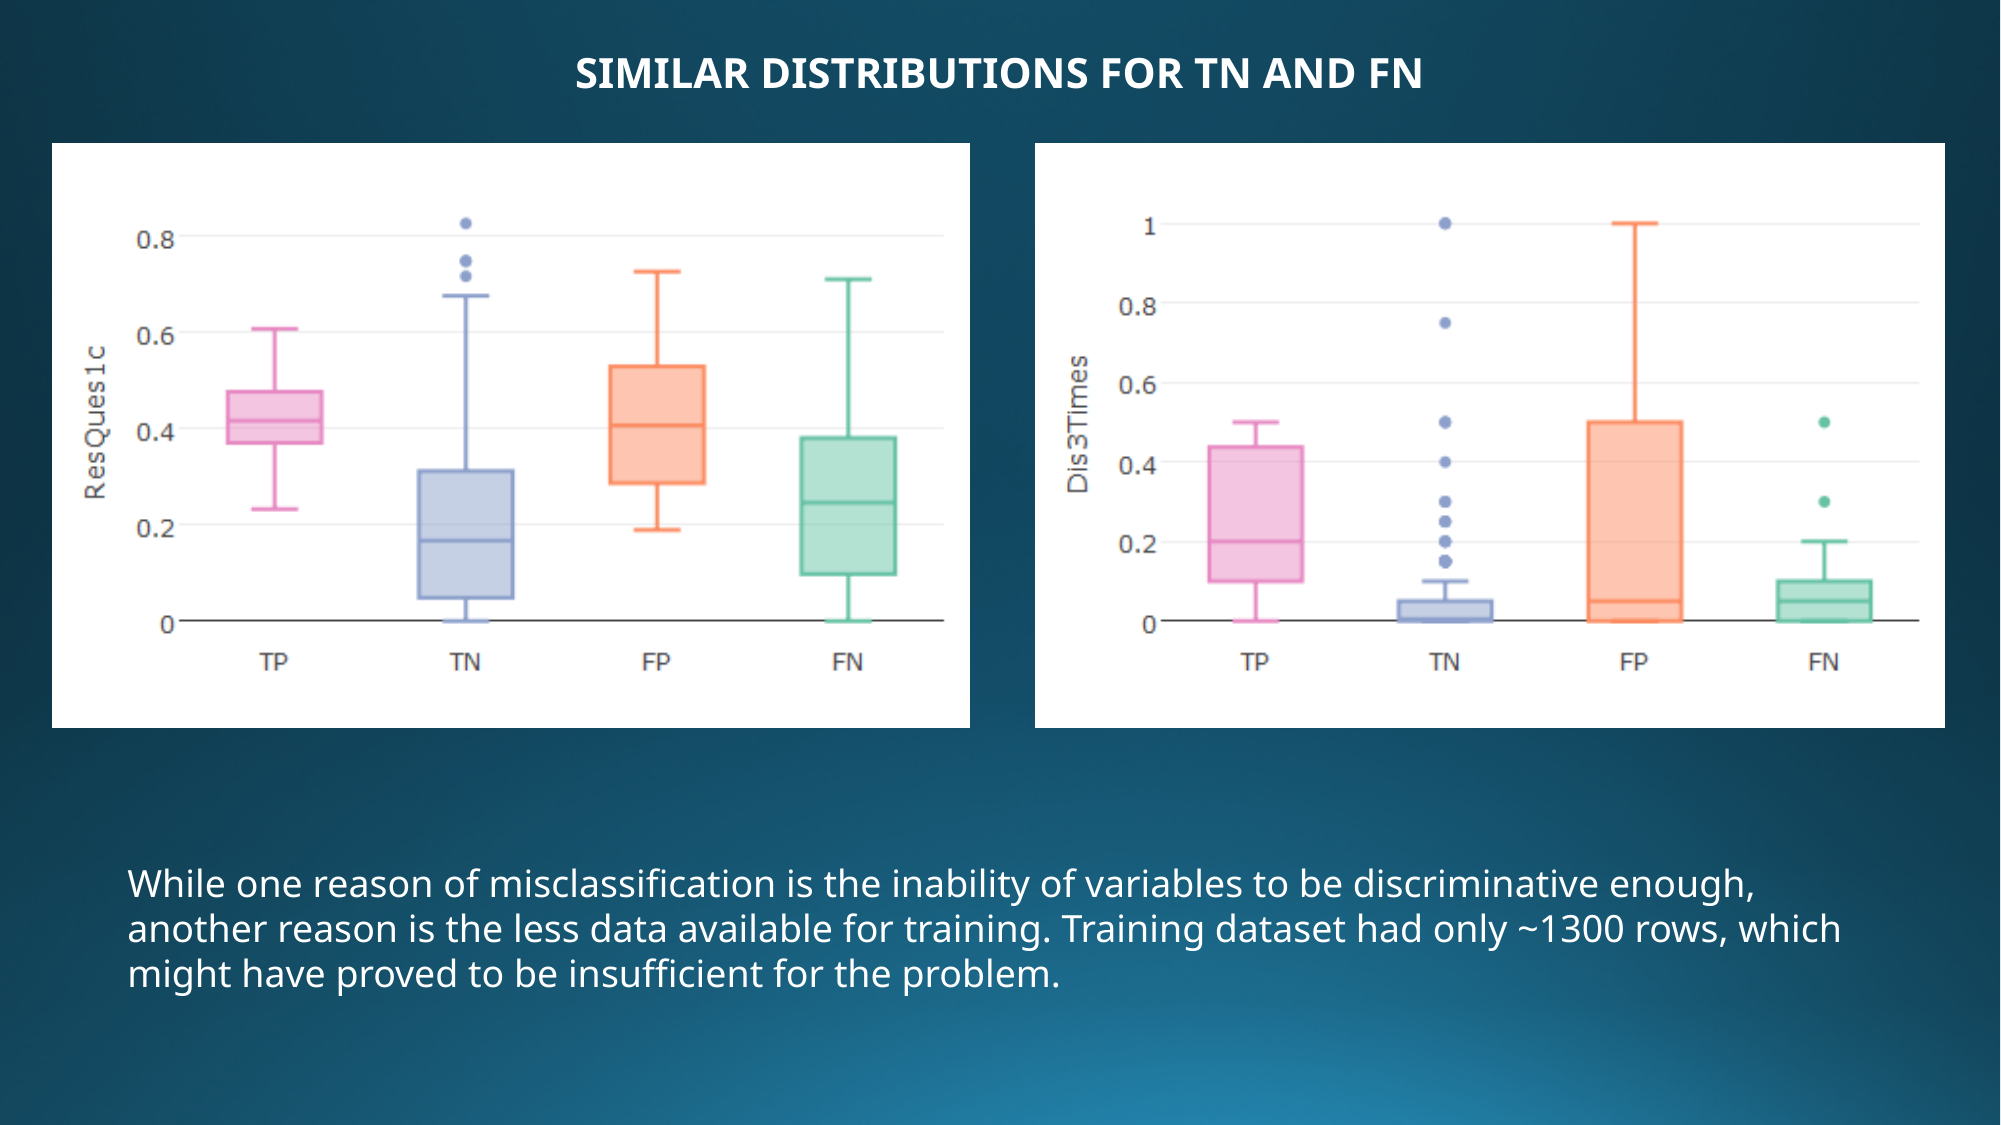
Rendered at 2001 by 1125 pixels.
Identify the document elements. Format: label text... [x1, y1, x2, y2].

text_box While one reason of misclassification is the inability of variables to be discriminative enough, another reason is the less data available for training. Training dataset had only ~1300 rows, which might have proved to be insufficient for the problem. [112, 852, 1888, 1003]
picture [0, 0, 2001, 1125]
text_box SIMILAR DISTRIBUTIONS FOR TN AND FN [37, 39, 1963, 104]
